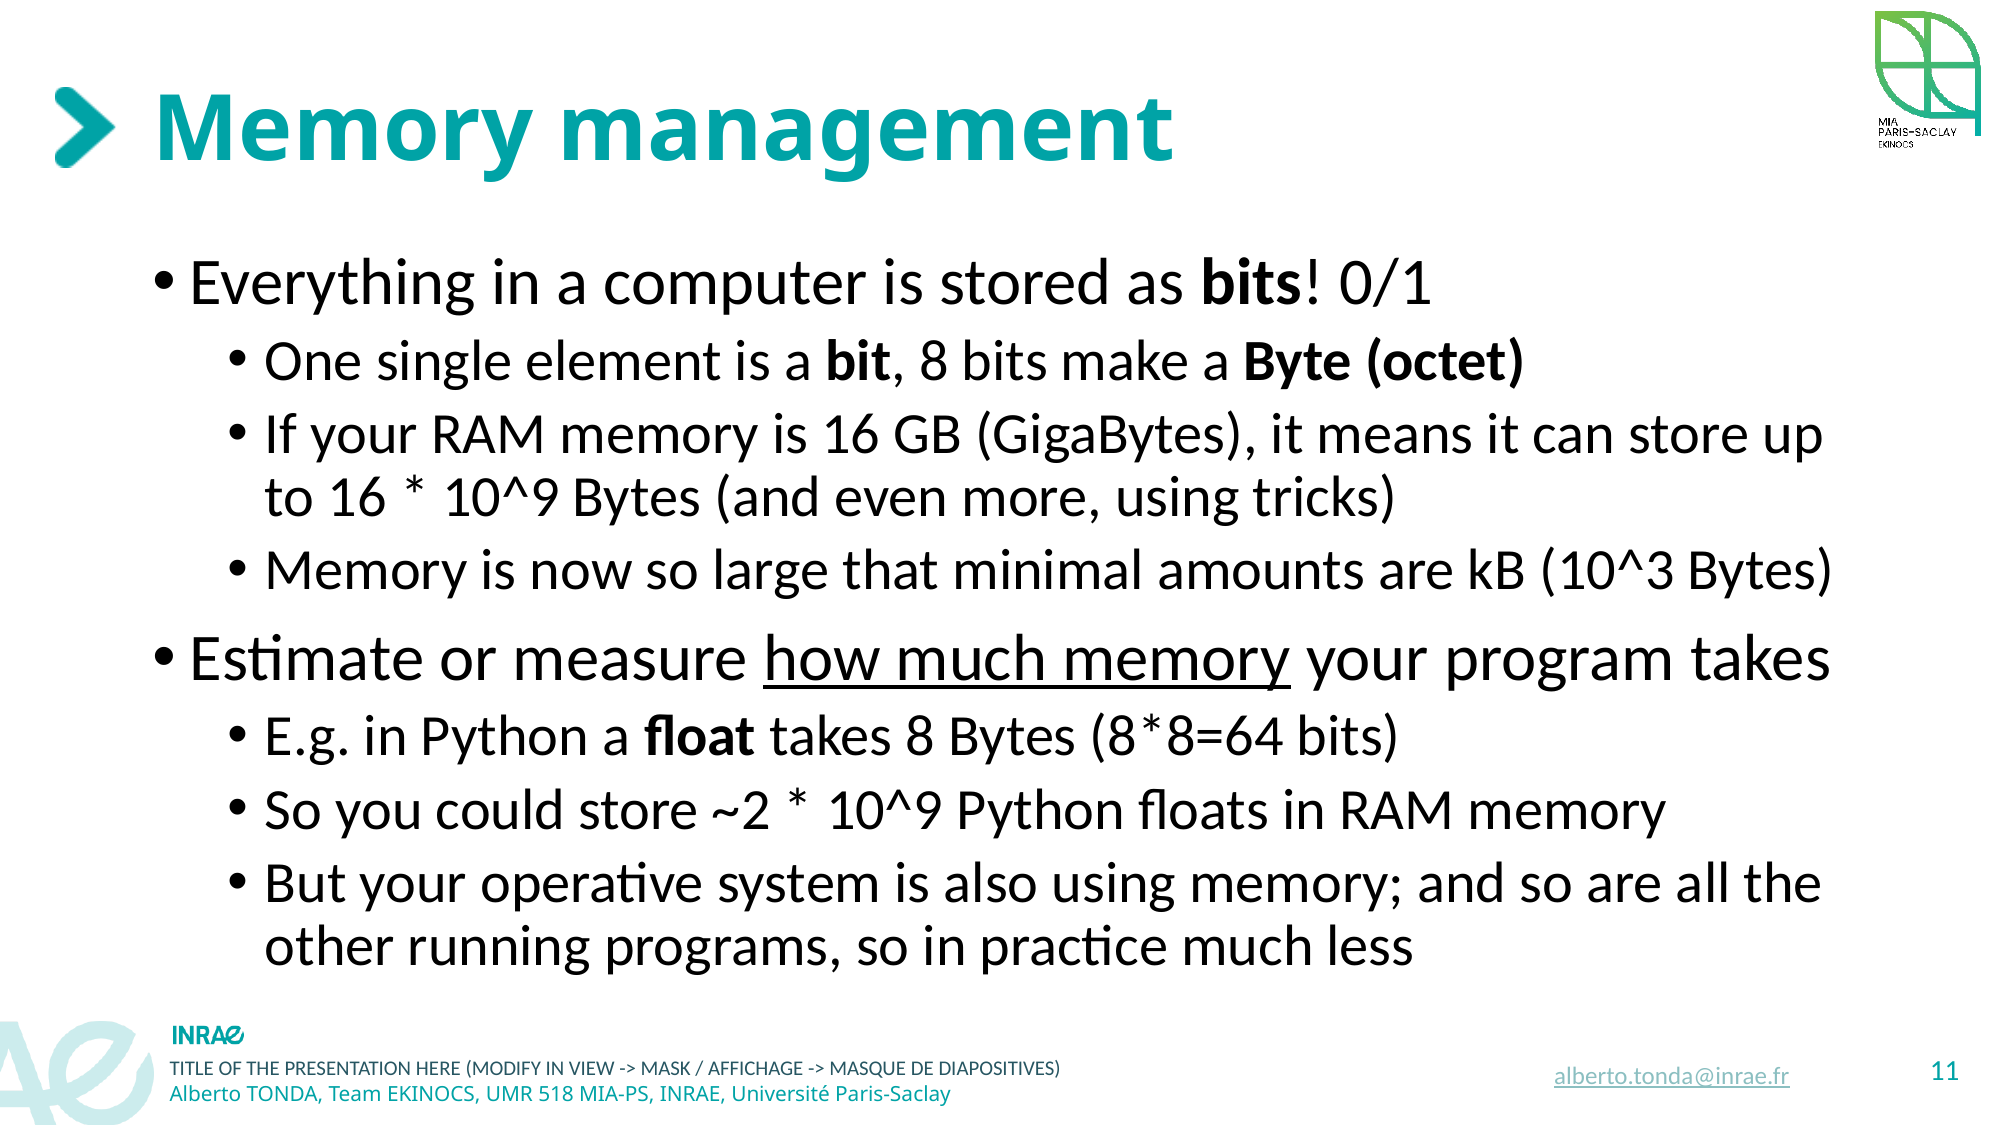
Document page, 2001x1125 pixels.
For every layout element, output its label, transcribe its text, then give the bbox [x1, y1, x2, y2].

picture [0, 1014, 277, 1125]
slide_number 11 [1820, 1043, 1975, 1104]
list Everything in a computer is stored as bits! 0/1 One single element is a bit, 8 bits make a Byte (octet) If your RAM memory is 16 GB (GigaBytes), it means it can store up to 16 * 10^9 Bytes (and even more, using tricks) Memory is now so large that minimal amounts are kB (10^3 Bytes) Estimate or measure how much memory your program takes E.g. in Python a float takes 8 Bytes (8*8=64 bits) So you could store ~2 * 10^9 Python floats in RAM memory But your operative system is also using memory; and so are all the other running programs, so in practice much less [137, 239, 1863, 1014]
picture [1855, 0, 2000, 168]
footer alberto.tonda@inrae.fr [1129, 1044, 1805, 1105]
picture [55, 87, 118, 168]
title Memory management [137, 59, 1863, 203]
